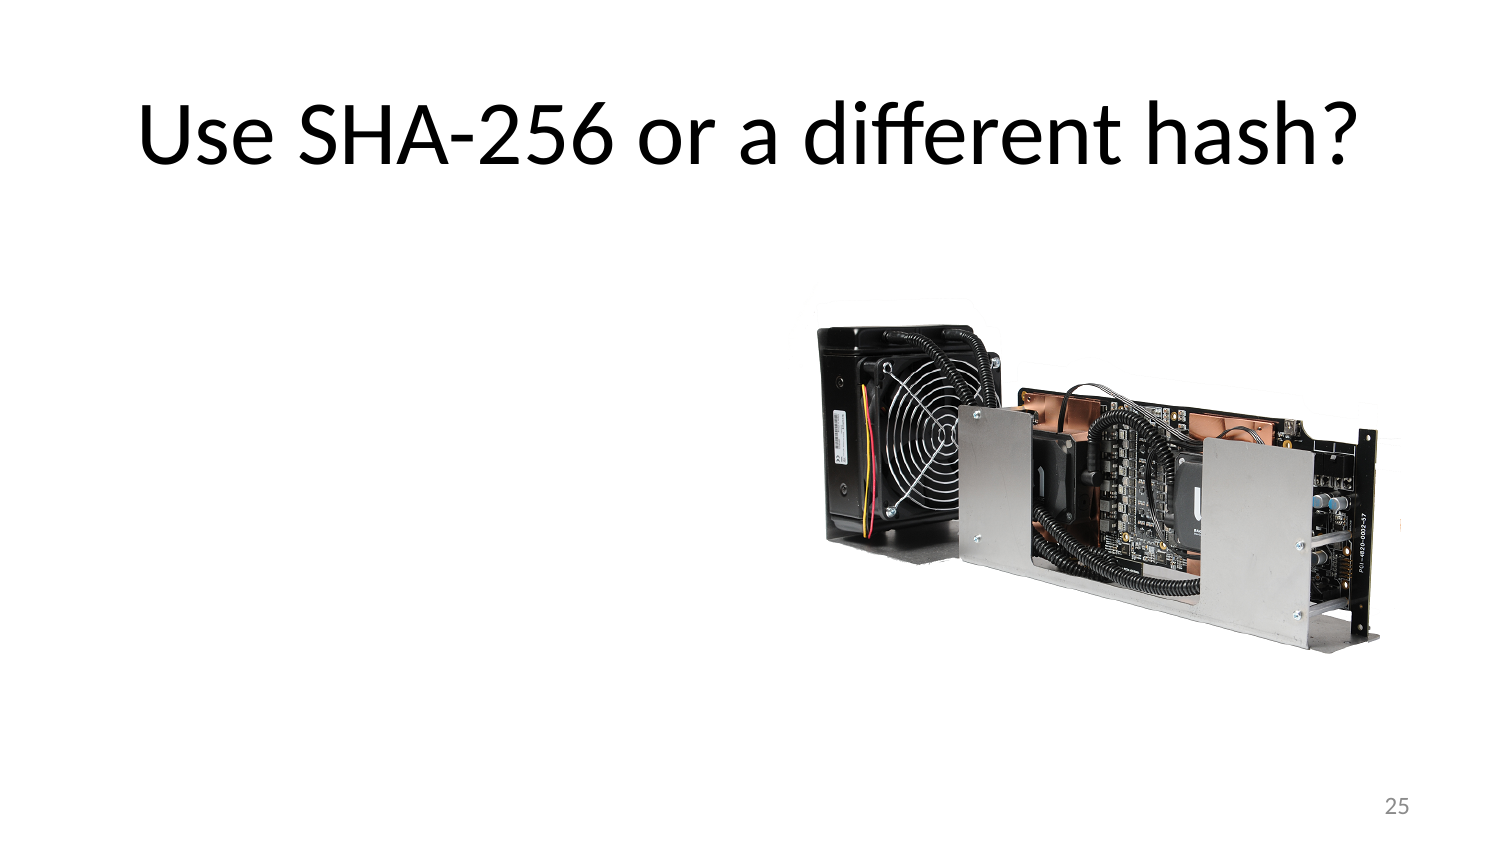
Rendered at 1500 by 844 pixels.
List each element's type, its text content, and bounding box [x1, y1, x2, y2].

title Use SHA-256 or a different hash? [75, 57, 1425, 199]
slide_number 24 [1074, 782, 1425, 827]
picture [788, 282, 1401, 679]
